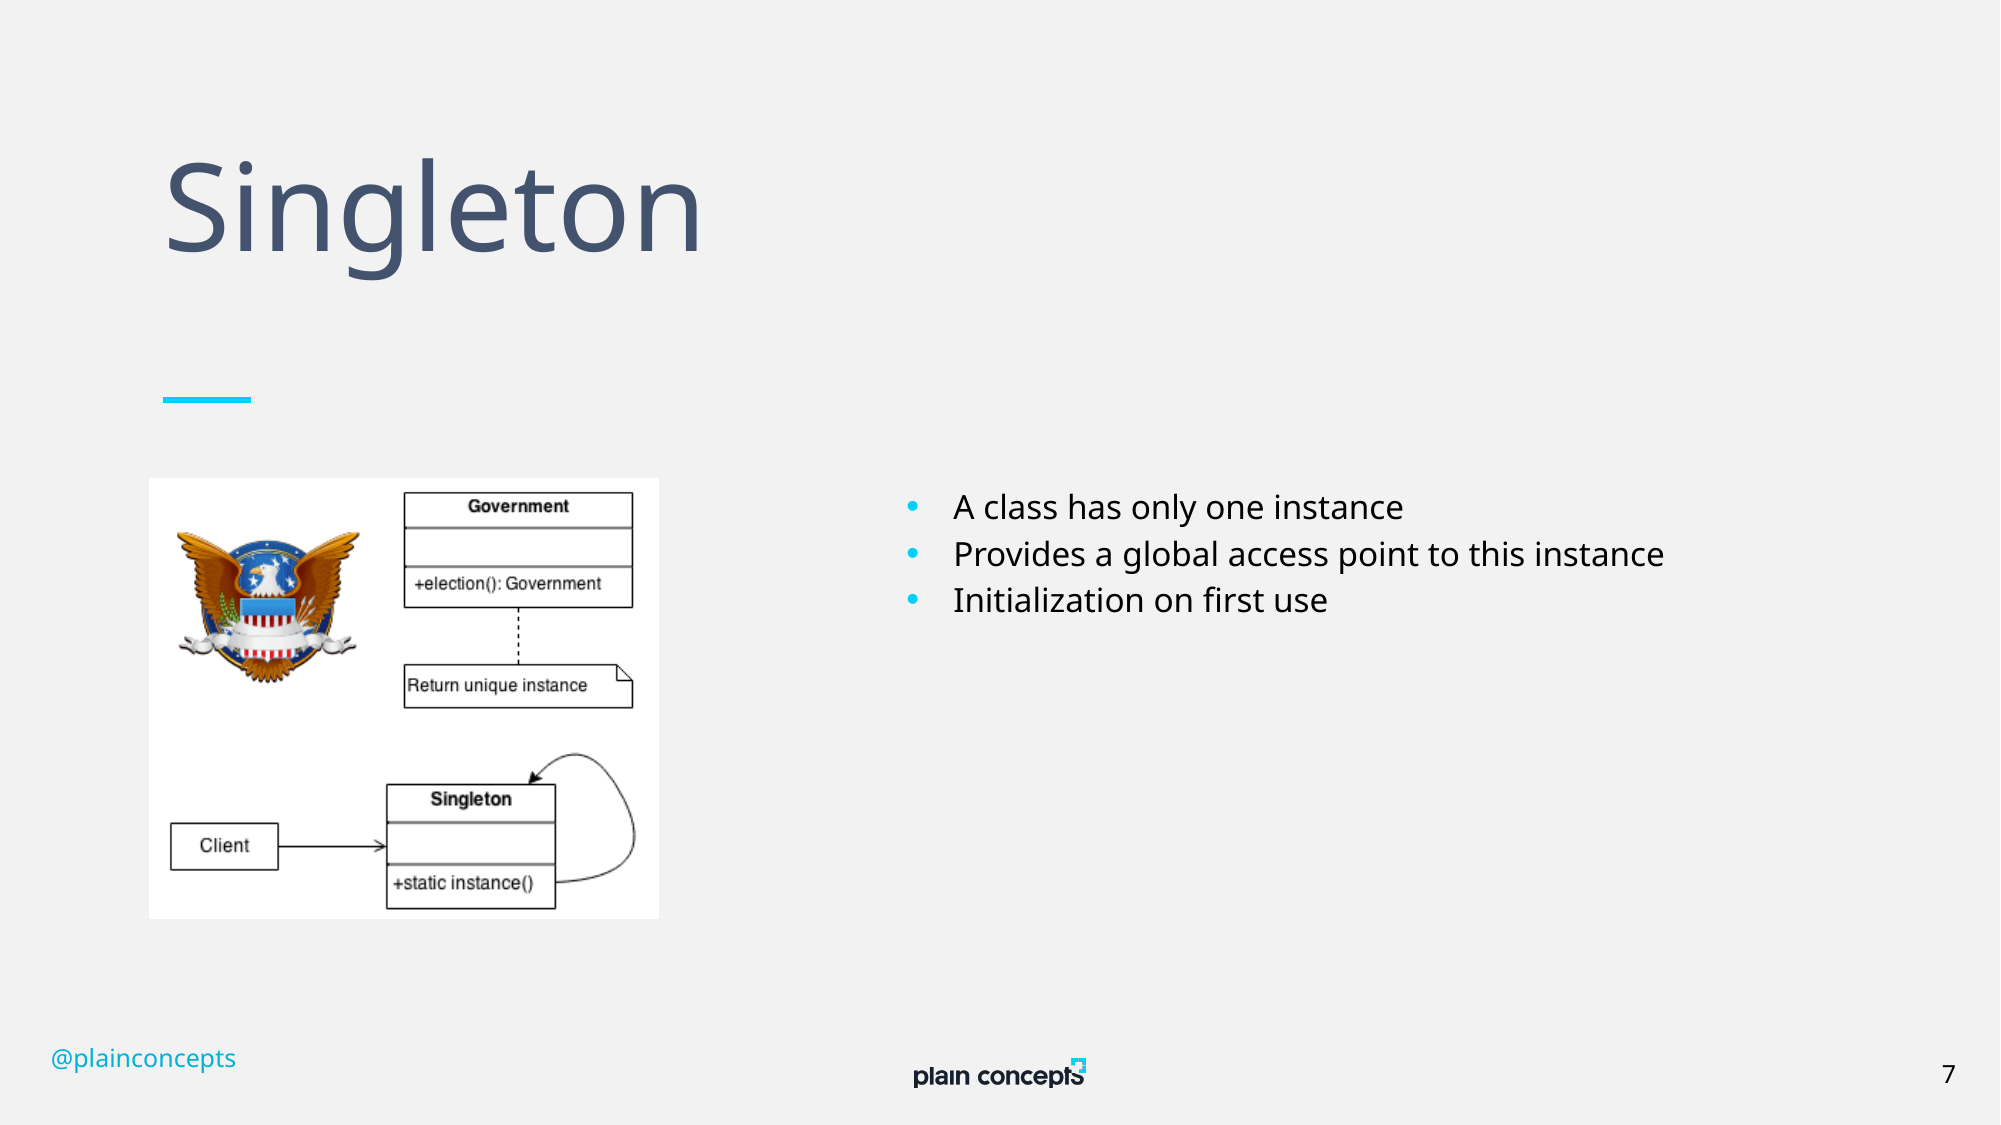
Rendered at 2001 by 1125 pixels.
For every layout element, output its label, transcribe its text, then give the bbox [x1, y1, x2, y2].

footer @plainconcepts [35, 1042, 342, 1103]
picture [914, 1058, 1086, 1088]
picture [148, 478, 659, 919]
title Singleton [149, 121, 1342, 441]
slide_number 7 [1844, 1045, 1971, 1106]
list A class has only one instance Provides a global access point to this instance Initialization on first use [891, 478, 1742, 1004]
